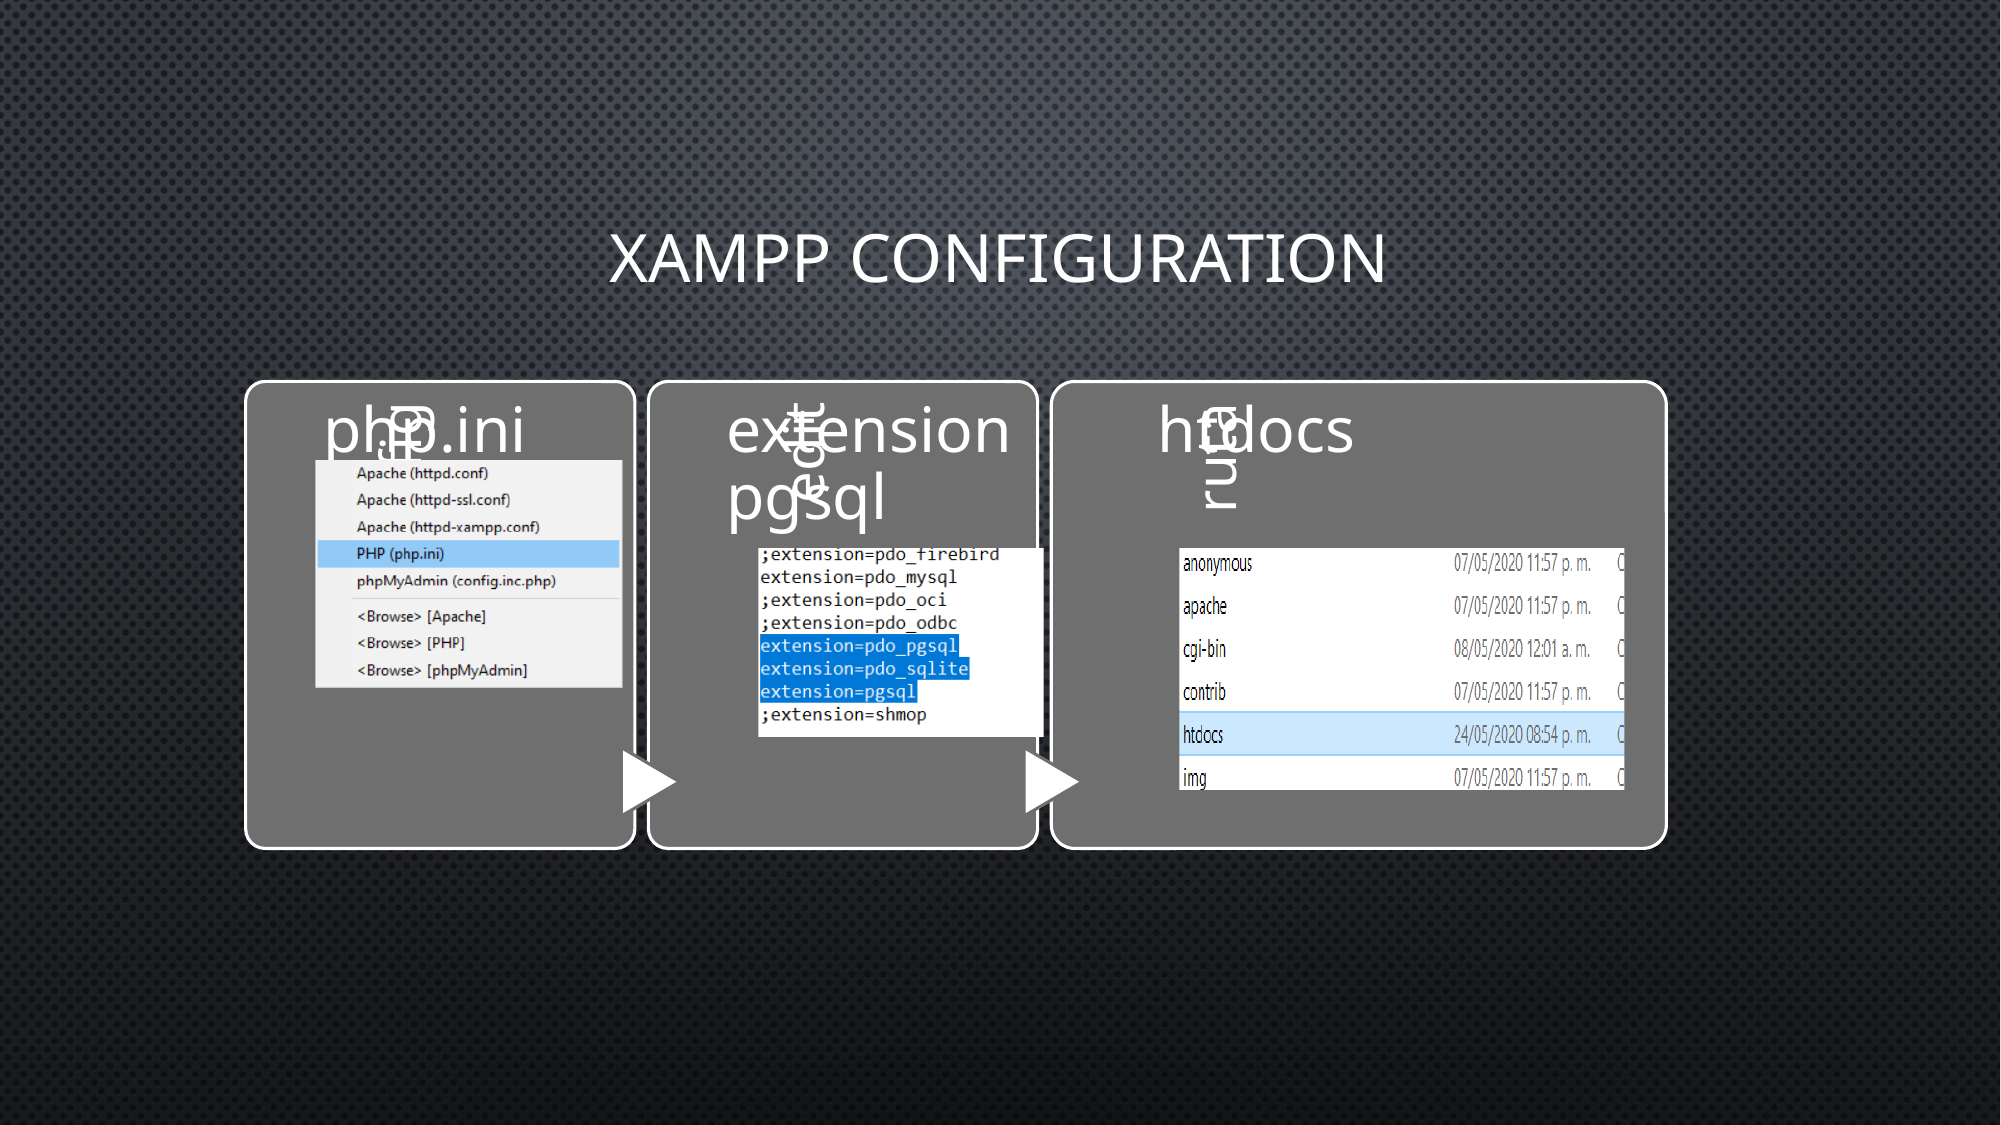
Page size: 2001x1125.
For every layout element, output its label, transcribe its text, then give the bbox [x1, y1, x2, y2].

picture [315, 459, 623, 689]
picture [758, 547, 1044, 737]
title XAMPP Configuration [187, 99, 1813, 413]
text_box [245, 143, 1667, 1087]
picture [1178, 547, 1625, 791]
